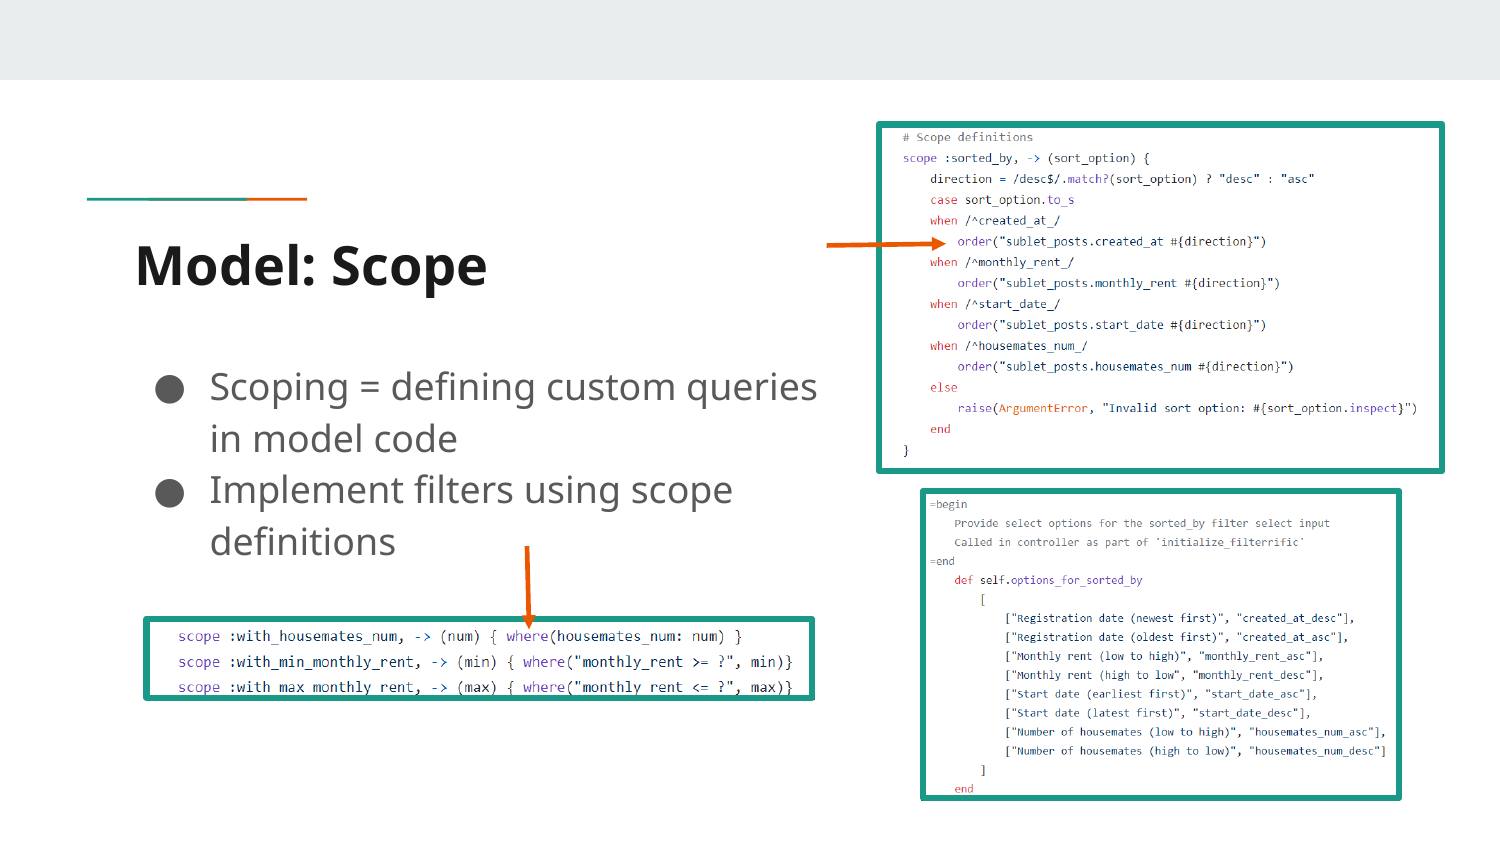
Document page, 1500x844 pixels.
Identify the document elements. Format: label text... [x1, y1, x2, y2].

picture [148, 618, 814, 699]
list Scoping = defining custom queries in model code Implement filters using scope definitions [119, 341, 843, 712]
title Model: Scope [119, 216, 873, 305]
picture [921, 491, 1399, 800]
picture [878, 124, 1443, 472]
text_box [526, 545, 530, 630]
